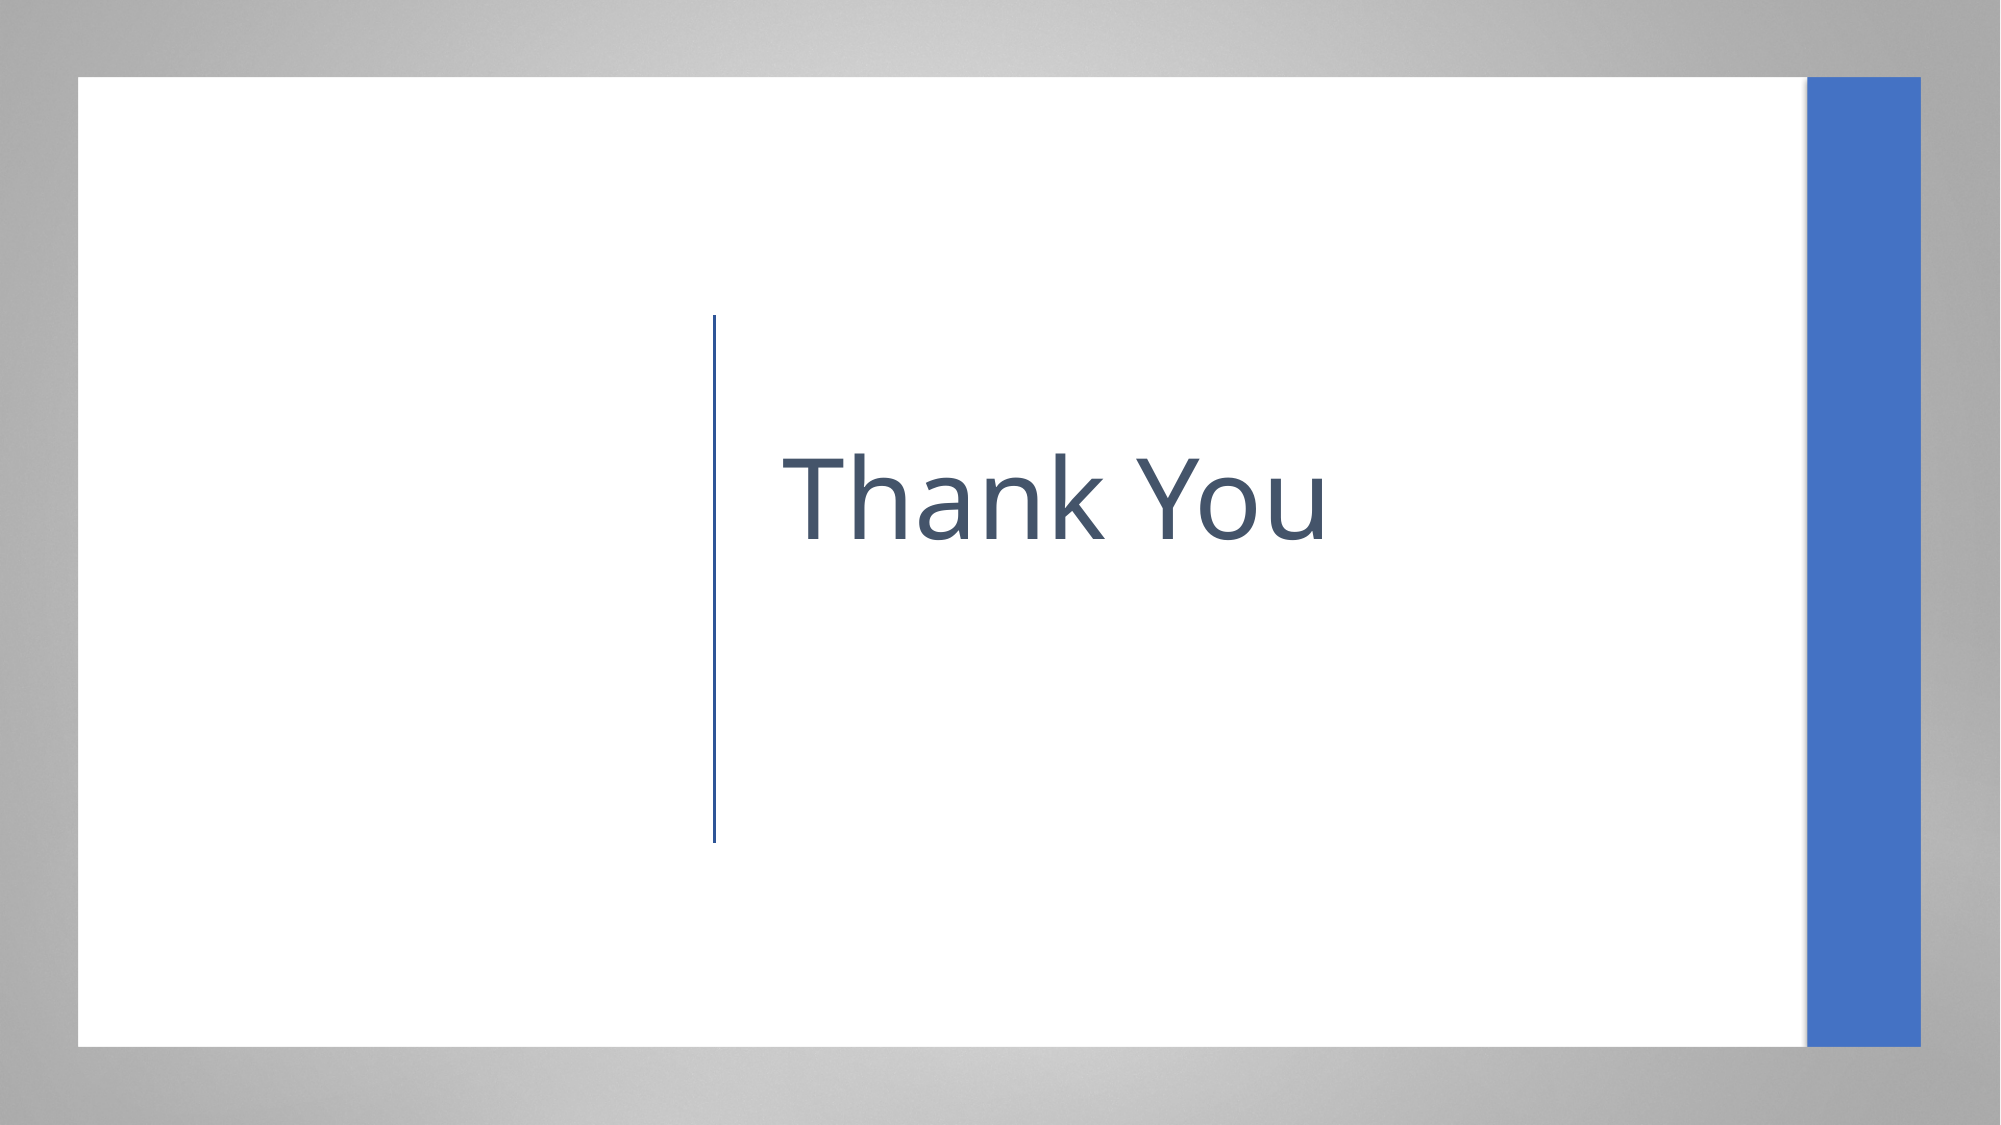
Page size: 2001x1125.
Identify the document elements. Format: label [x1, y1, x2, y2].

text_box [0, 0, 2000, 1125]
